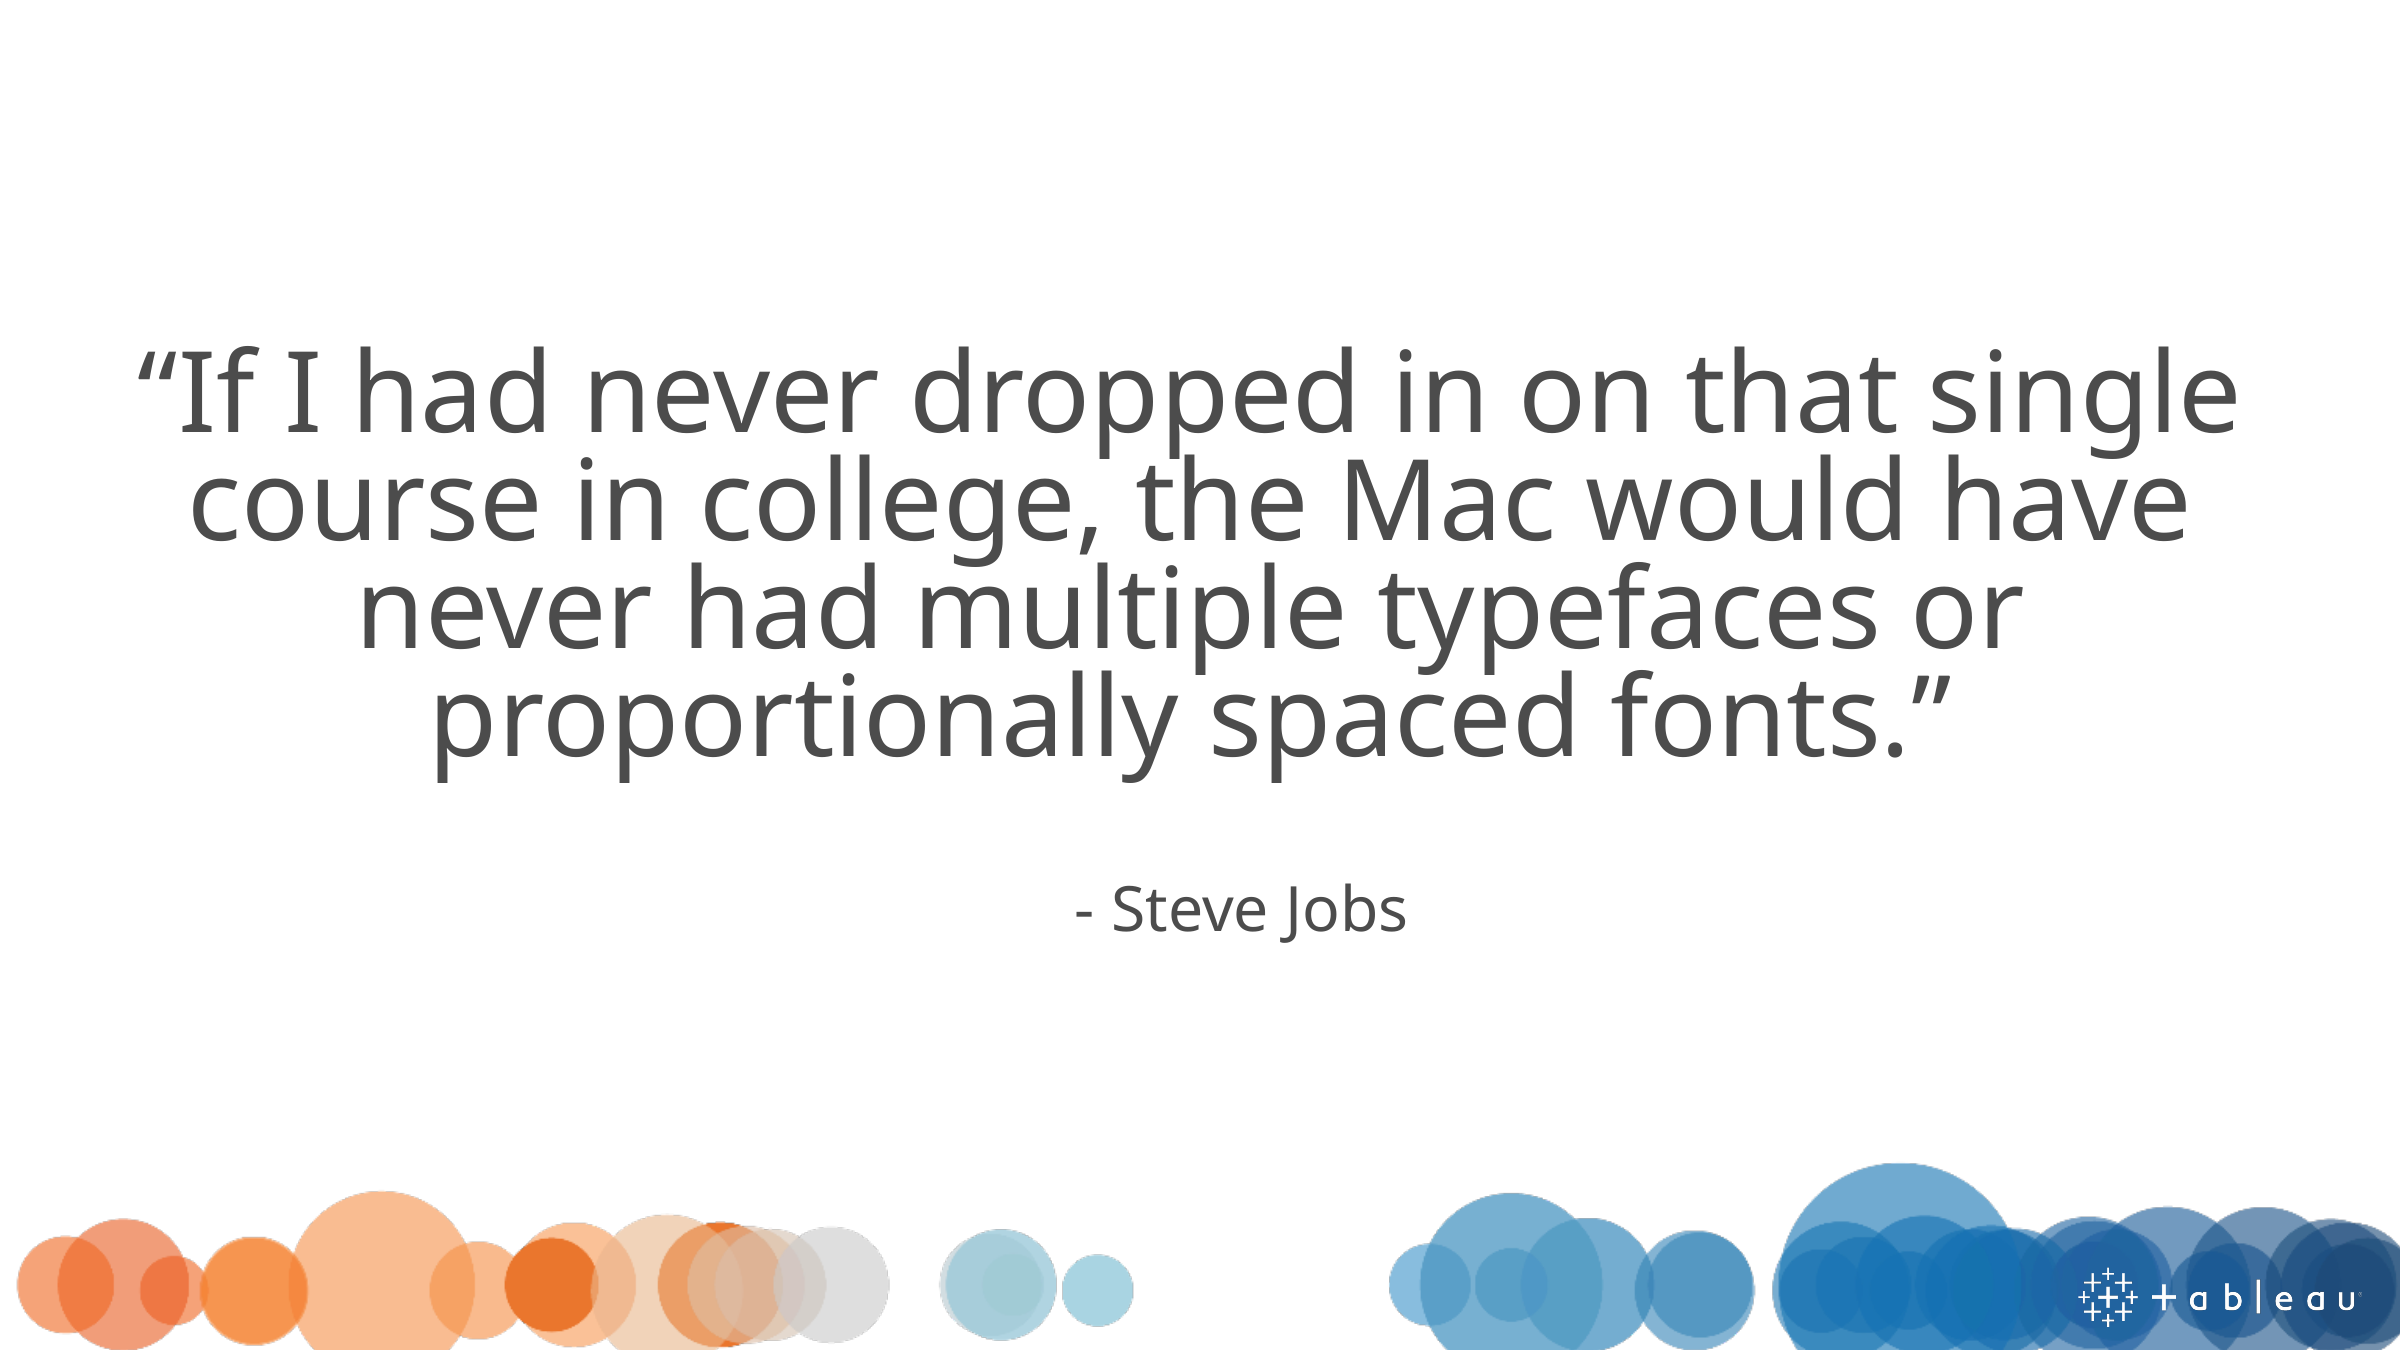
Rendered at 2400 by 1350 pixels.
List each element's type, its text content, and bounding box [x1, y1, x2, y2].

picture [0, 1137, 2400, 1350]
list - Steve Jobs [1074, 869, 2400, 945]
title “If I had never dropped in on that single course in college, the Mac would have never had multiple typefaces or proportionally spaced fonts.” [96, 346, 2285, 786]
